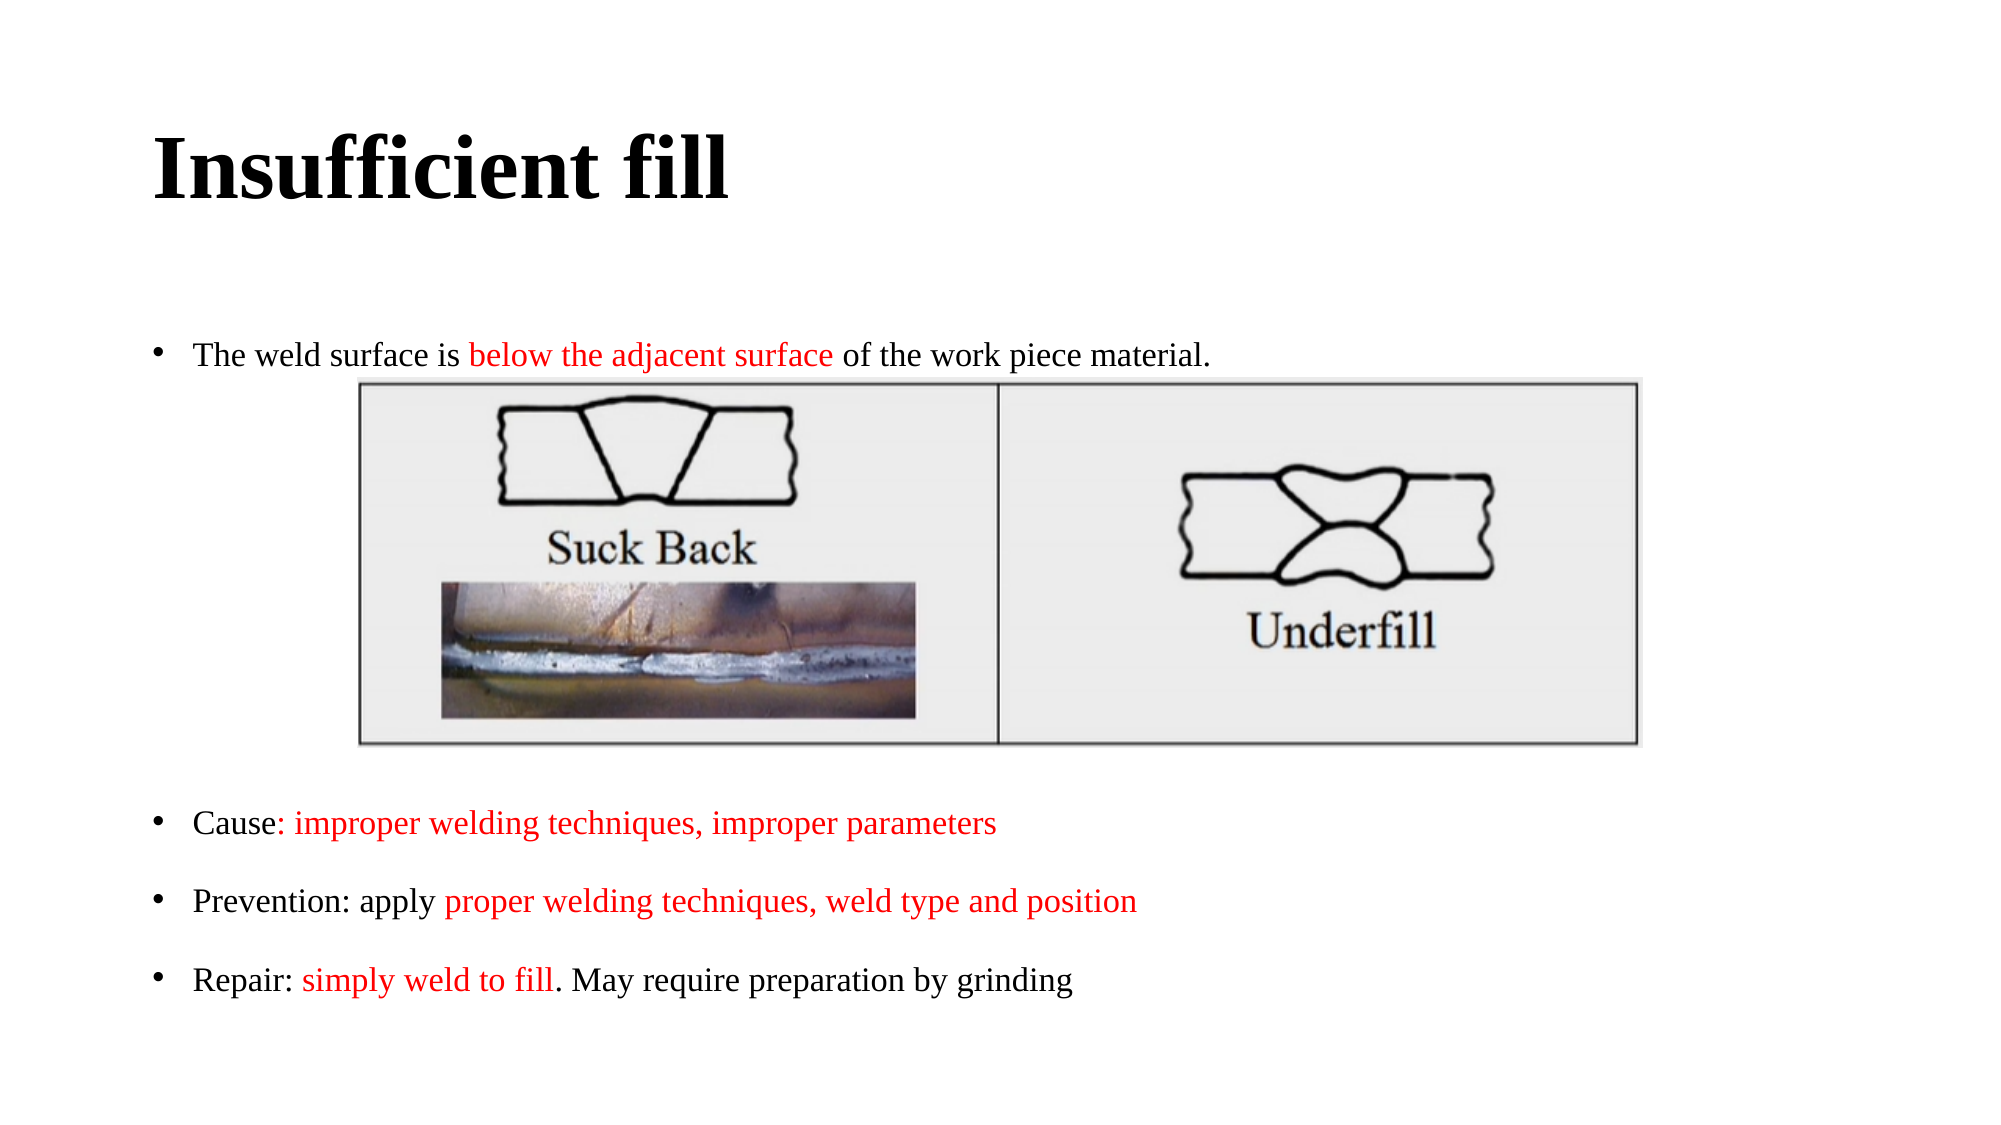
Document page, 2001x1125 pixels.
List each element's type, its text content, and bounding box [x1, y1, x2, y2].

title Insufficient fill [137, 59, 1863, 278]
list The weld surface is below the adjacent surface of the work piece material. Cause: improper welding techniques, improper parameters Prevention: apply proper welding techniques, weld type and position Repair: simply weld to fill. May require preparation by grinding [137, 299, 1863, 1014]
picture [357, 377, 1643, 748]
